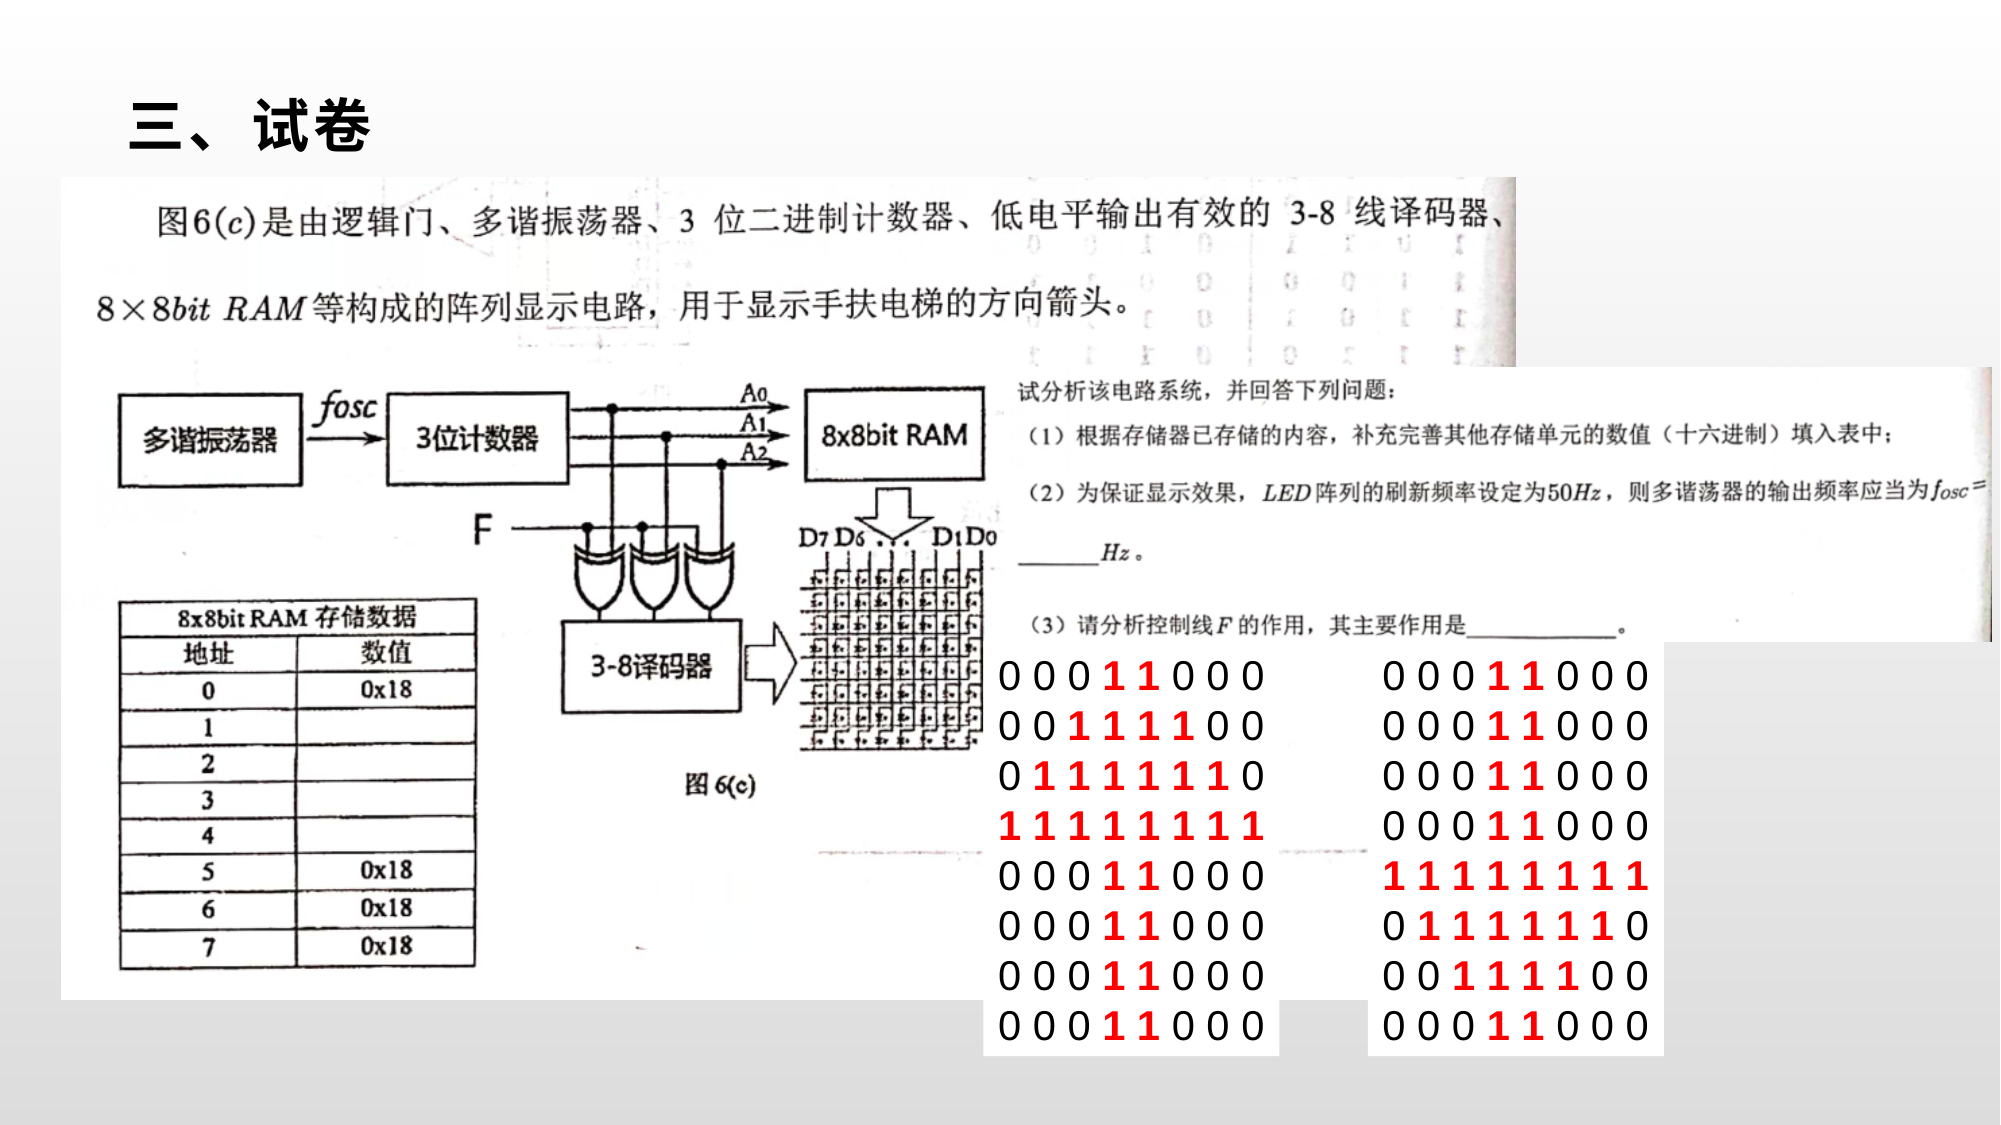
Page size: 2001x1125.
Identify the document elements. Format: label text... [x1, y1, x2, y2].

text_box 0 0 0 1 1 0 0 0 0 0 0 1 1 0 0 0 0 0 0 1 1 0 0 0 0 0 0 1 1 0 0 0 1 1 1 1 1 1 1 1 0 1 1 1 1 1 1 0 0 0 1 1 1 1 0 0 0 0 0 1 1 0 0 0 [1367, 642, 1664, 1057]
text_box 0 0 0 1 1 0 0 0 0 0 1 1 1 1 0 0 0 1 1 1 1 1 1 0 1 1 1 1 1 1 1 1 0 0 0 1 1 0 0 0 0 0 0 1 1 0 0 0 0 0 0 1 1 0 0 0 0 0 0 1 1 0 0 0 [983, 1000, 1280, 1057]
title 三、试卷 [109, 70, 1891, 178]
picture [61, 177, 1992, 1000]
